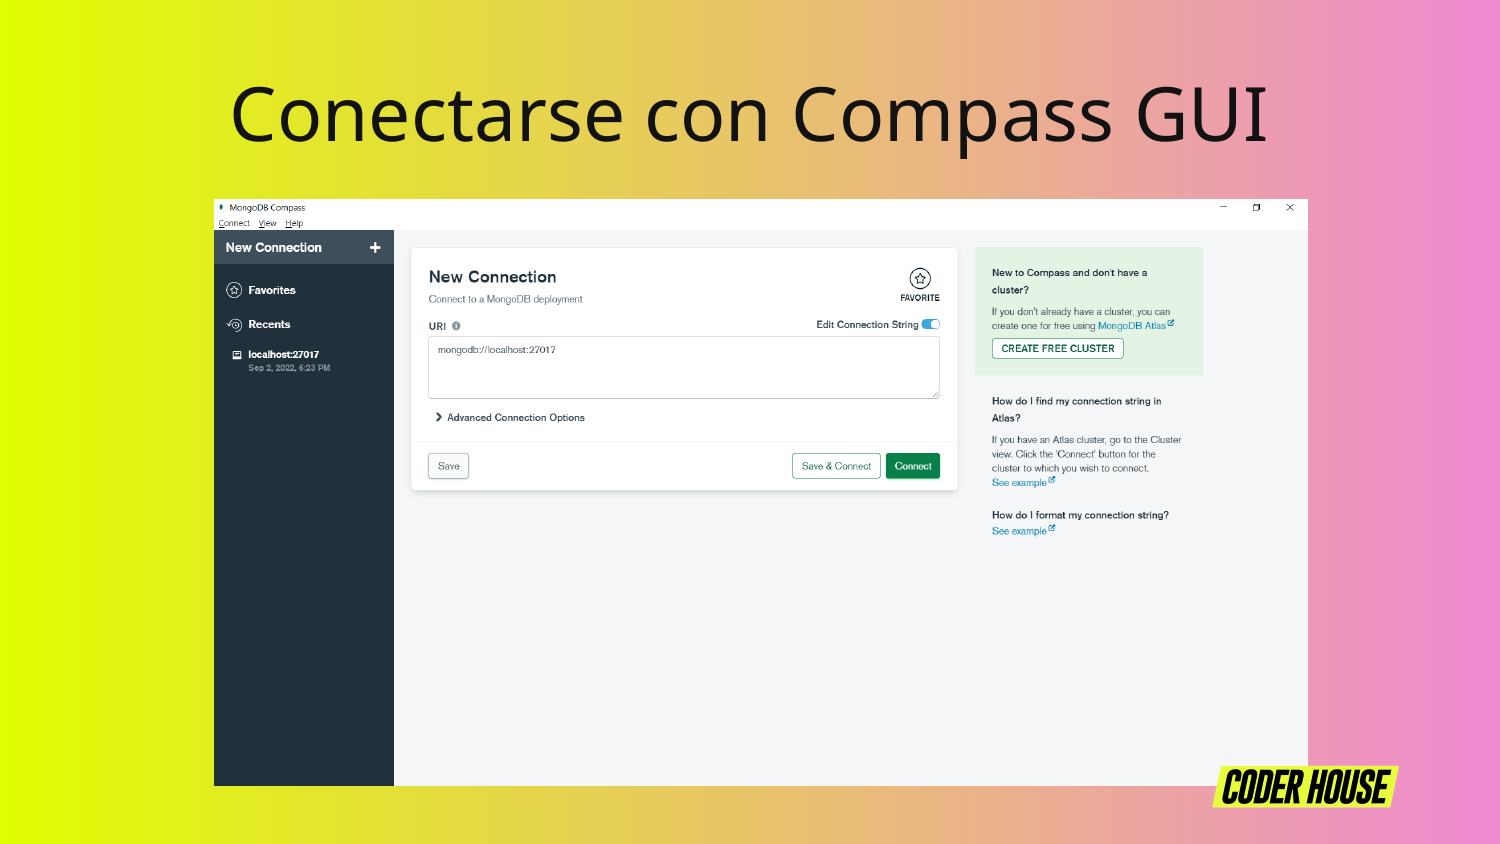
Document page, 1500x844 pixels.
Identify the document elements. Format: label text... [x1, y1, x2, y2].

text_box Conectarse con Compass GUI [0, 16, 1500, 208]
picture [214, 198, 1403, 814]
